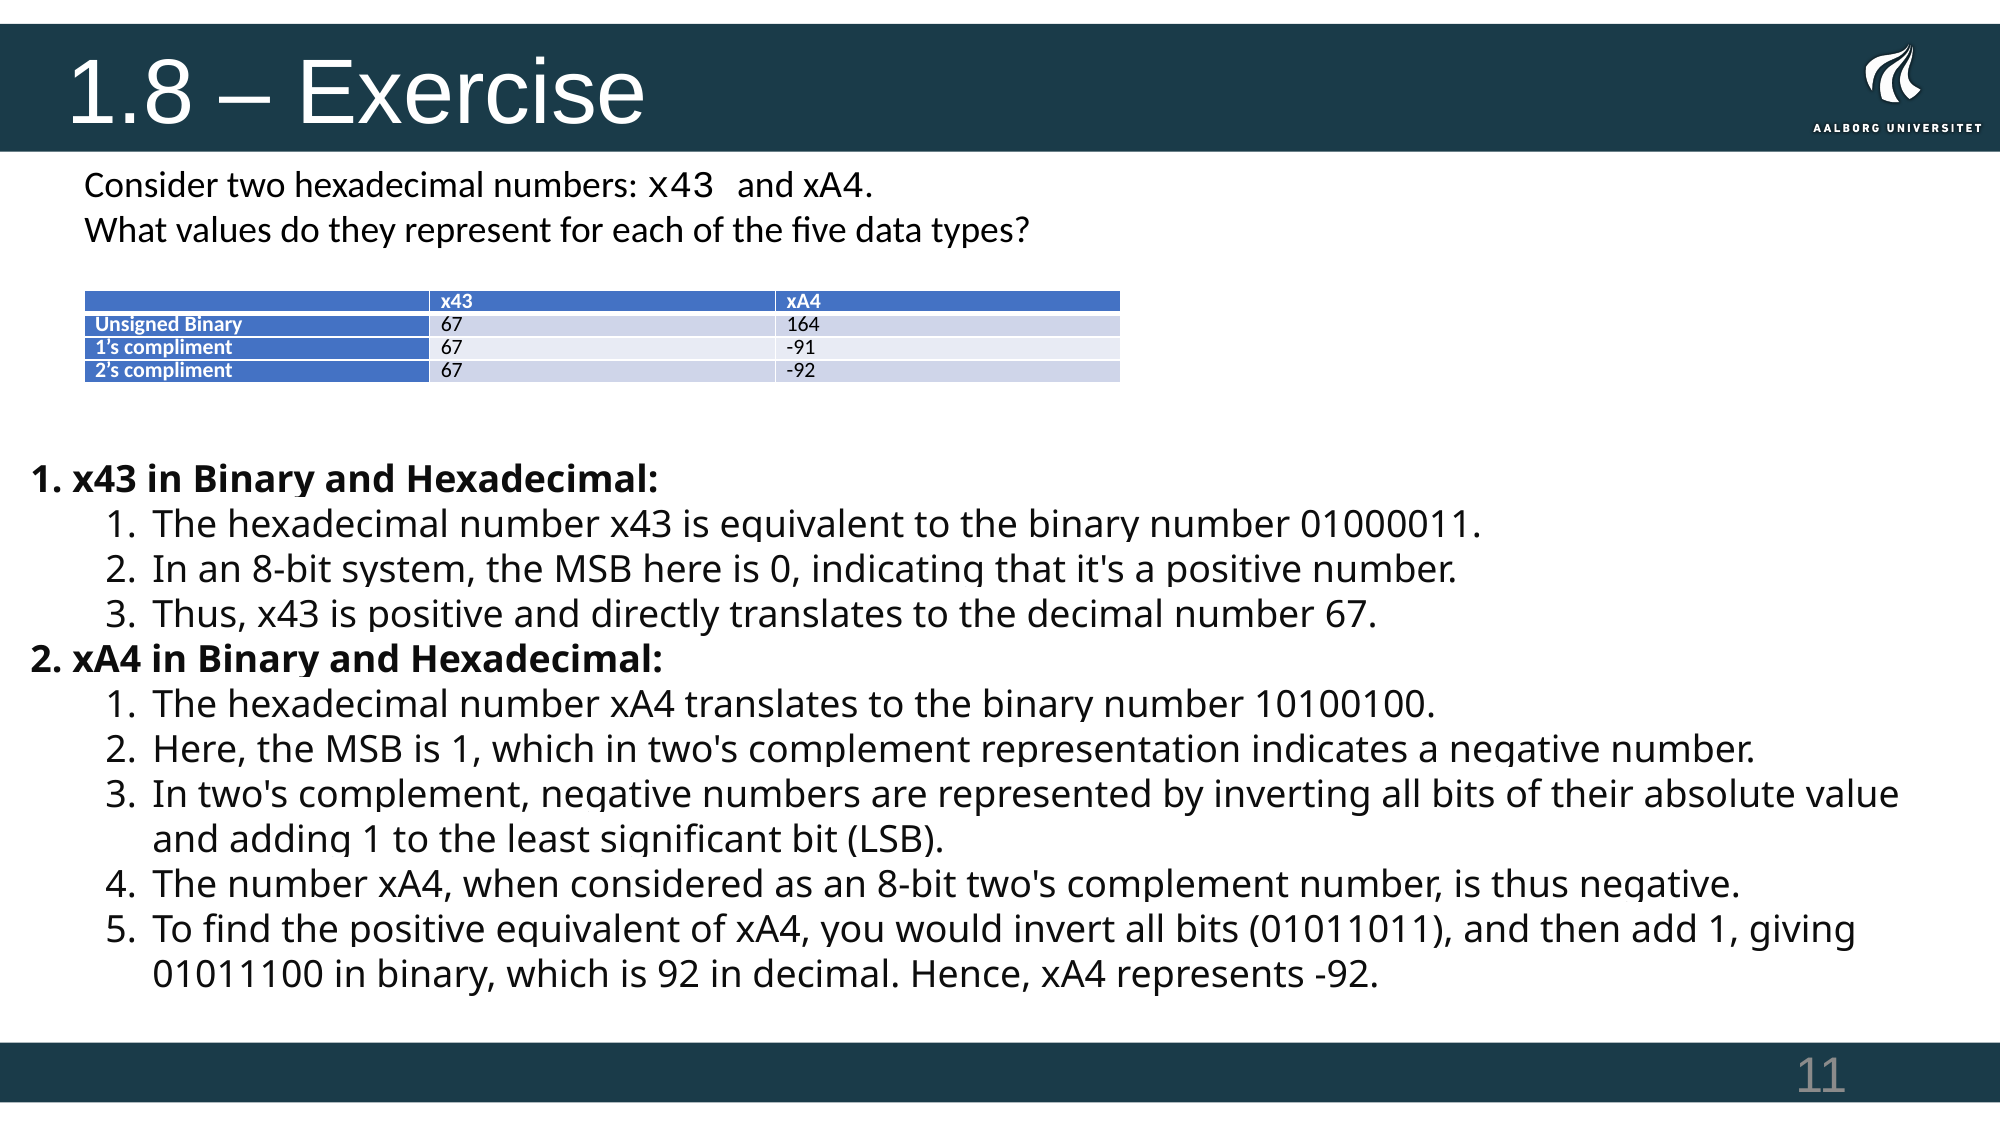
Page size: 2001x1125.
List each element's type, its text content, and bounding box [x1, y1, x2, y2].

table_header x43 [430, 291, 775, 311]
picture [1799, 30, 1995, 146]
table_cell Unsigned Binary [85, 316, 429, 336]
table_header xA4 [776, 291, 1120, 311]
title 1.8 – Exercise [52, 36, 1778, 140]
table_cell -91 [776, 338, 1120, 359]
table_cell -92 [776, 361, 1120, 382]
table_cell 1’s compliment [85, 338, 429, 359]
table_header [85, 291, 429, 311]
table_cell 67 [430, 361, 775, 382]
text_box x43 in Binary and Hexadecimal: The hexadecimal number x43 is equivalent to the binary number 01000011. In an 8-bit system, the MSB here is 0, indicating that it's a positive number. Thus, x43 is positive and directly translates to the decimal number 67. xA4 in Binary and Hexadecimal: The hexadecimal number xA4 translates to the binary number 10100100. Here, the MSB is 1, which in two's complement representation indicates a negative number. In two's complement, negative numbers are represented by inverting all bits of their absolute value and adding 1 to the least significant bit (LSB). The number xA4, when considered as an 8-bit two's complement number, is thus negative. To find the positive equivalent of xA4, you would invert all bits (01011011), and then add 1, giving 01011100 in binary, which is 92 in decimal. Hence, xA4 represents -92. [15, 447, 1932, 1002]
table_cell 67 [430, 338, 775, 359]
table_cell 164 [776, 316, 1120, 336]
text_box Consider two hexadecimal numbers: x43 and xA4. What values do they represent for each of the five data types? [69, 153, 1181, 258]
table_cell 2’s compliment [85, 361, 429, 382]
table_cell 67 [430, 316, 775, 336]
